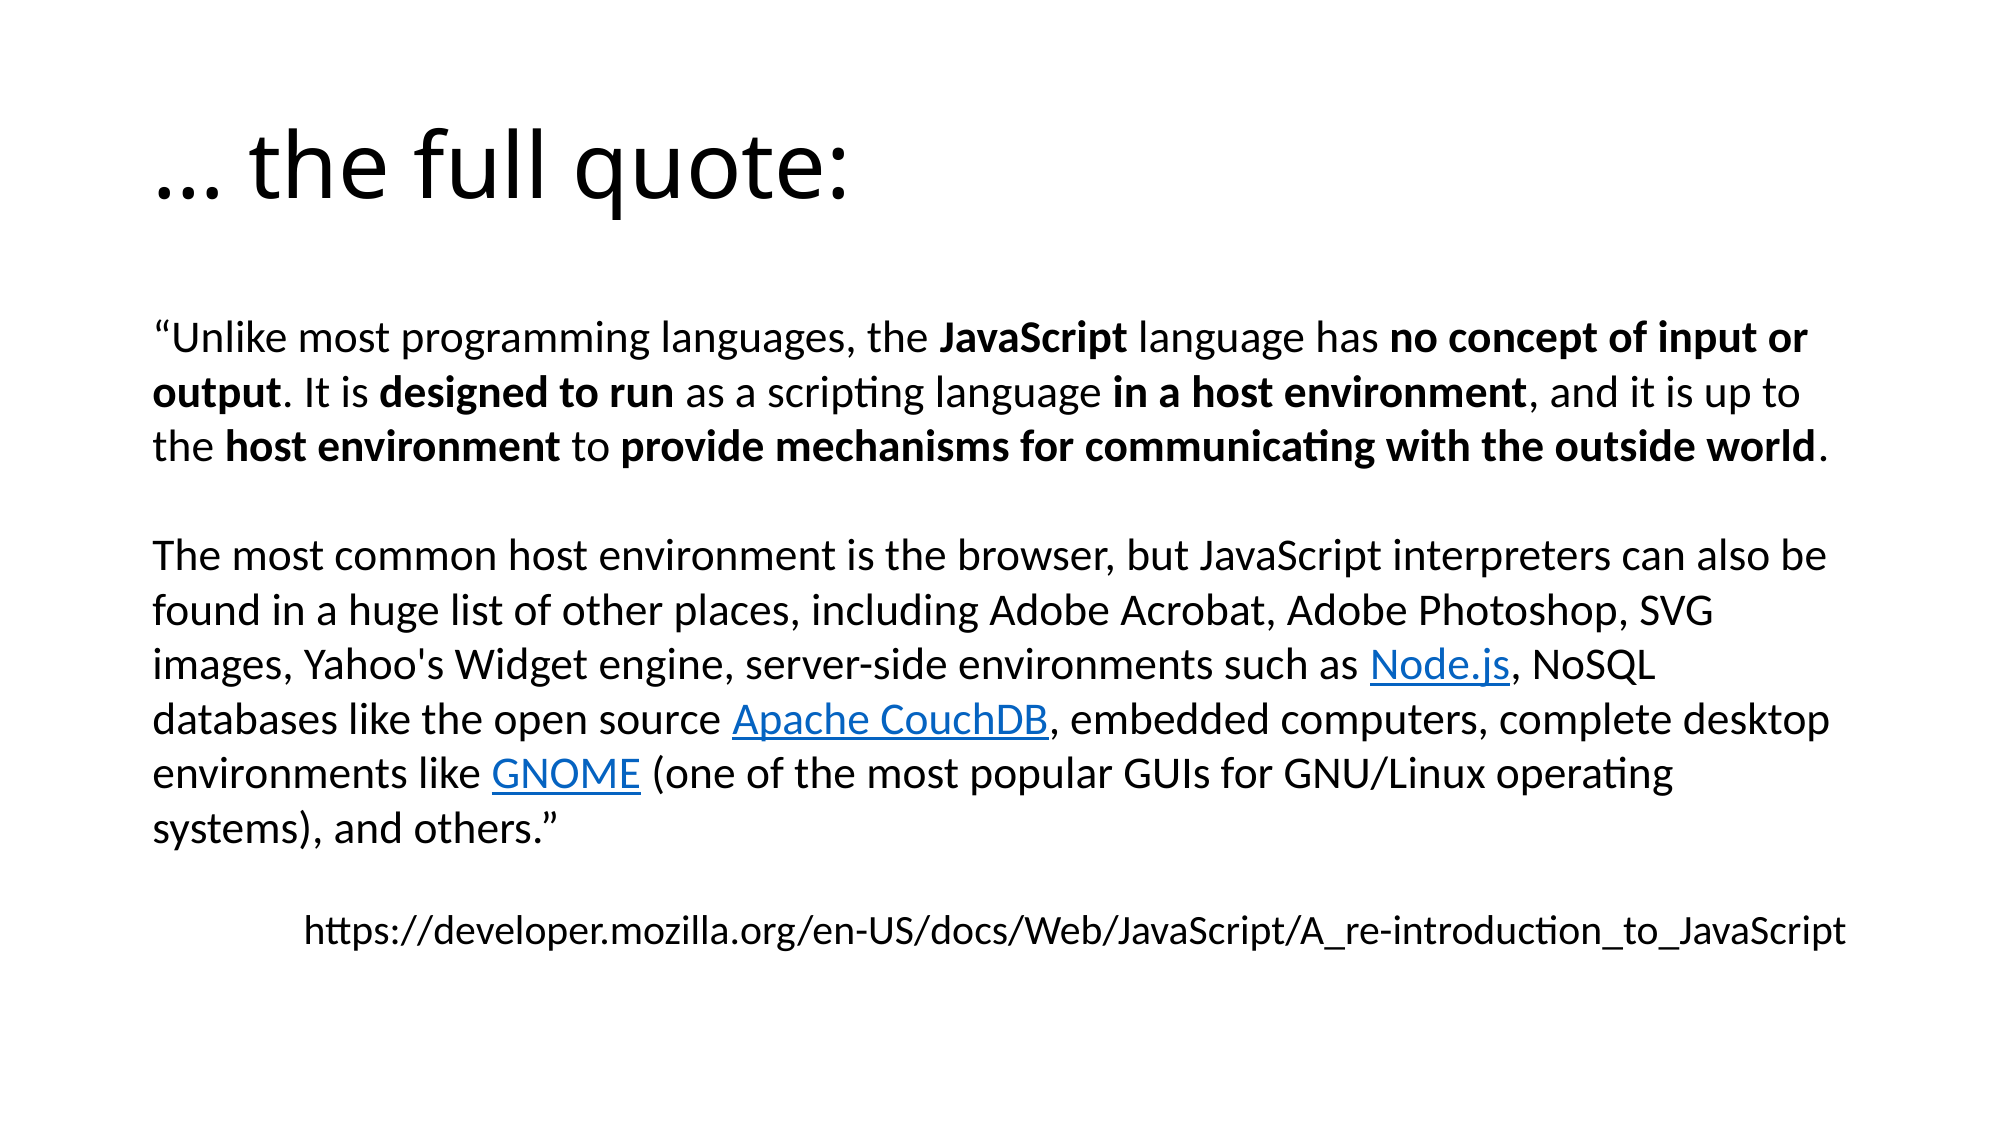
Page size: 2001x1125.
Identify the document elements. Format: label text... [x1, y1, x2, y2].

title … the full quote: [137, 59, 1863, 278]
list “Unlike most programming languages, the JavaScript language has no concept of input or output. It is designed to run as a scripting language in a host environment, and it is up to the host environment to provide mechanisms for communicating with the outside world. The most common host environment is the browser, but JavaScript interpreters can also be found in a huge list of other places, including Adobe Acrobat, Adobe Photoshop, SVG images, Yahoo's Widget engine, server-side environments such as Node.js, NoSQL databases like the open source Apache CouchDB, embedded computers, complete desktop environments like GNOME (one of the most popular GUIs for GNU/Linux operating systems), and others.” https://developer.mozilla.org/en-US/docs/Web/JavaScript/A_re-introduction_to_JavaScript [137, 299, 1863, 1014]
